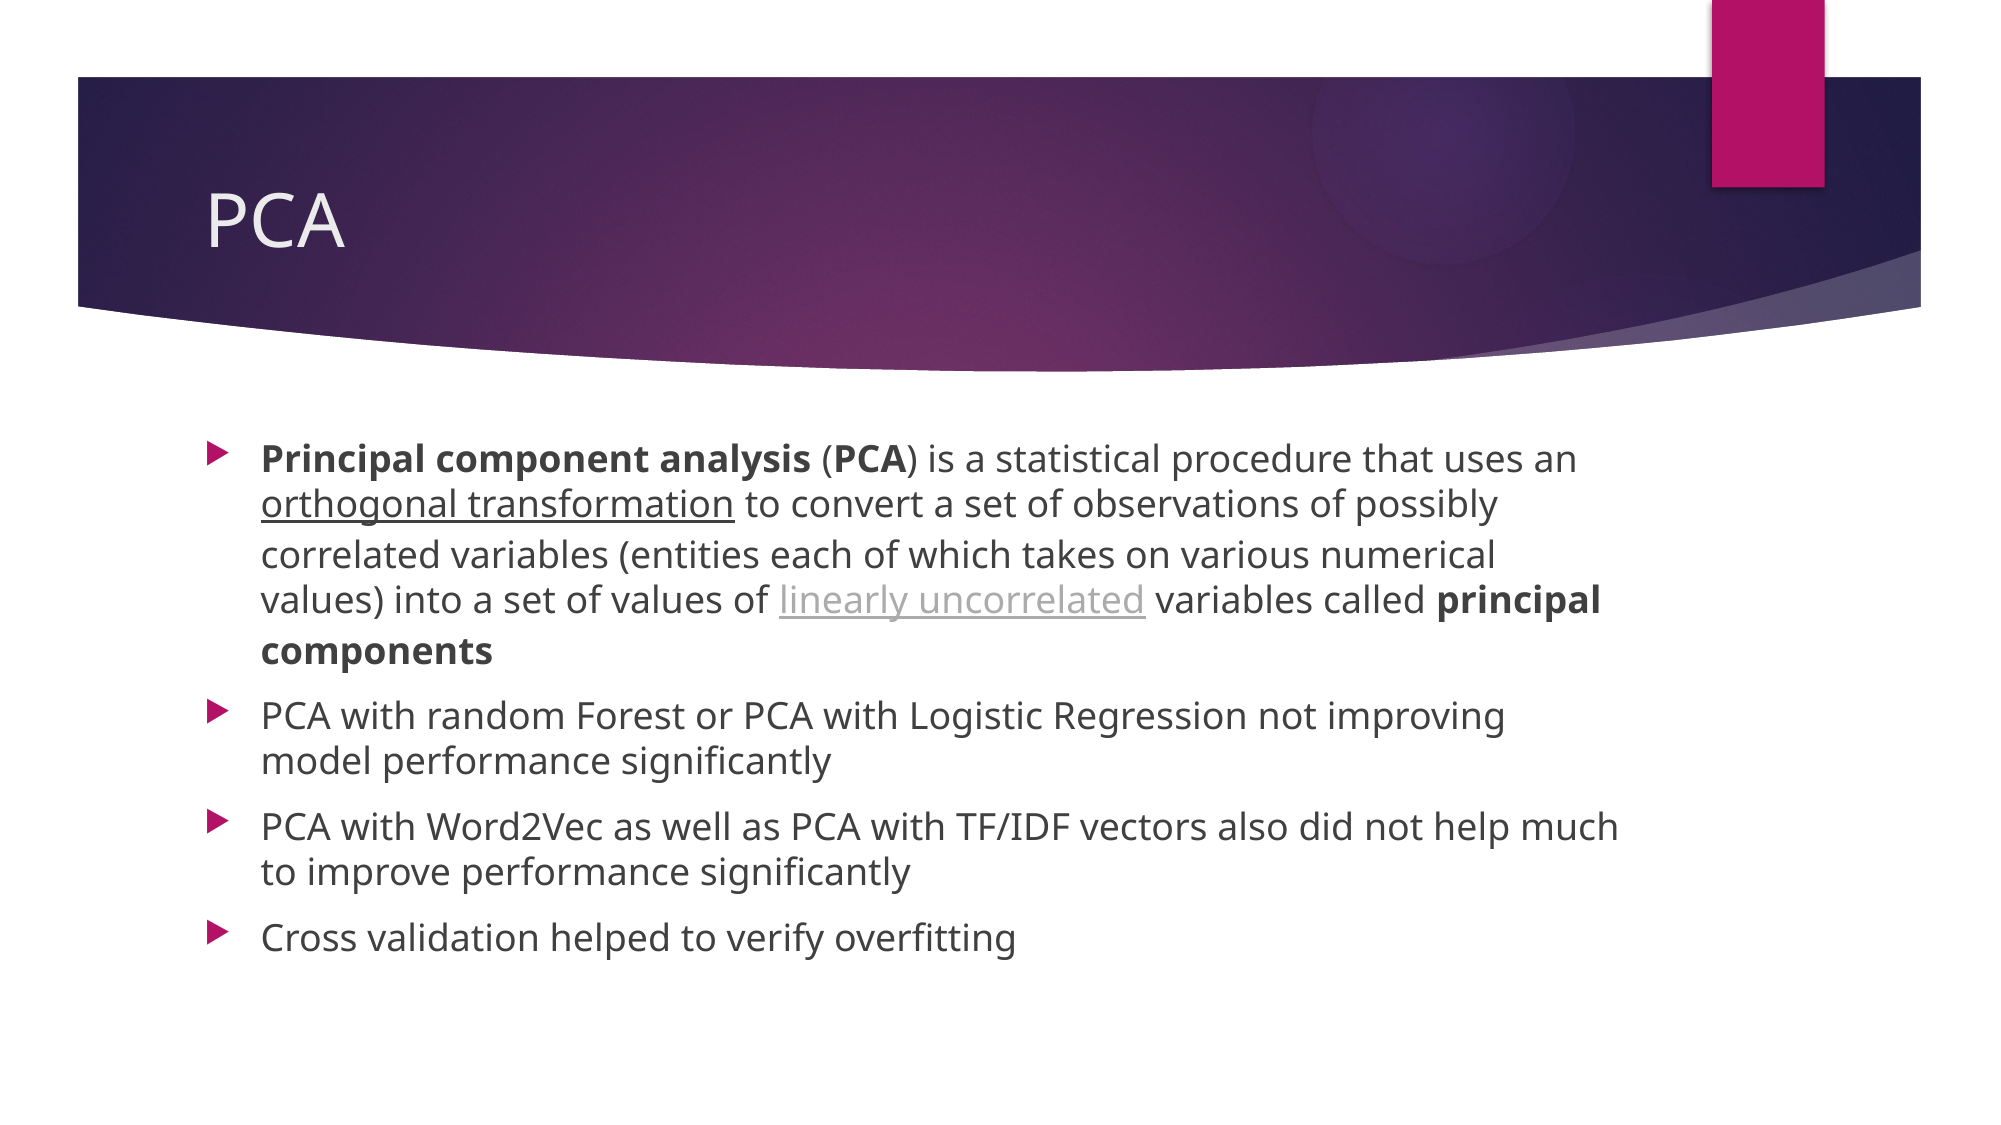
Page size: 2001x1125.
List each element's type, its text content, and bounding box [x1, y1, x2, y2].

title PCA [189, 159, 1627, 276]
list Principal component analysis (PCA) is a statistical procedure that uses an orthogonal transformation to convert a set of observations of possibly correlated variables (entities each of which takes on various numerical values) into a set of values of linearly uncorrelated variables called principal components PCA with random Forest or PCA with Logistic Regression not improving model performance significantly PCA with Word2Vec as well as PCA with TF/IDF vectors also did not help much to improve performance significantly Cross validation helped to verify overfitting [189, 427, 1638, 988]
